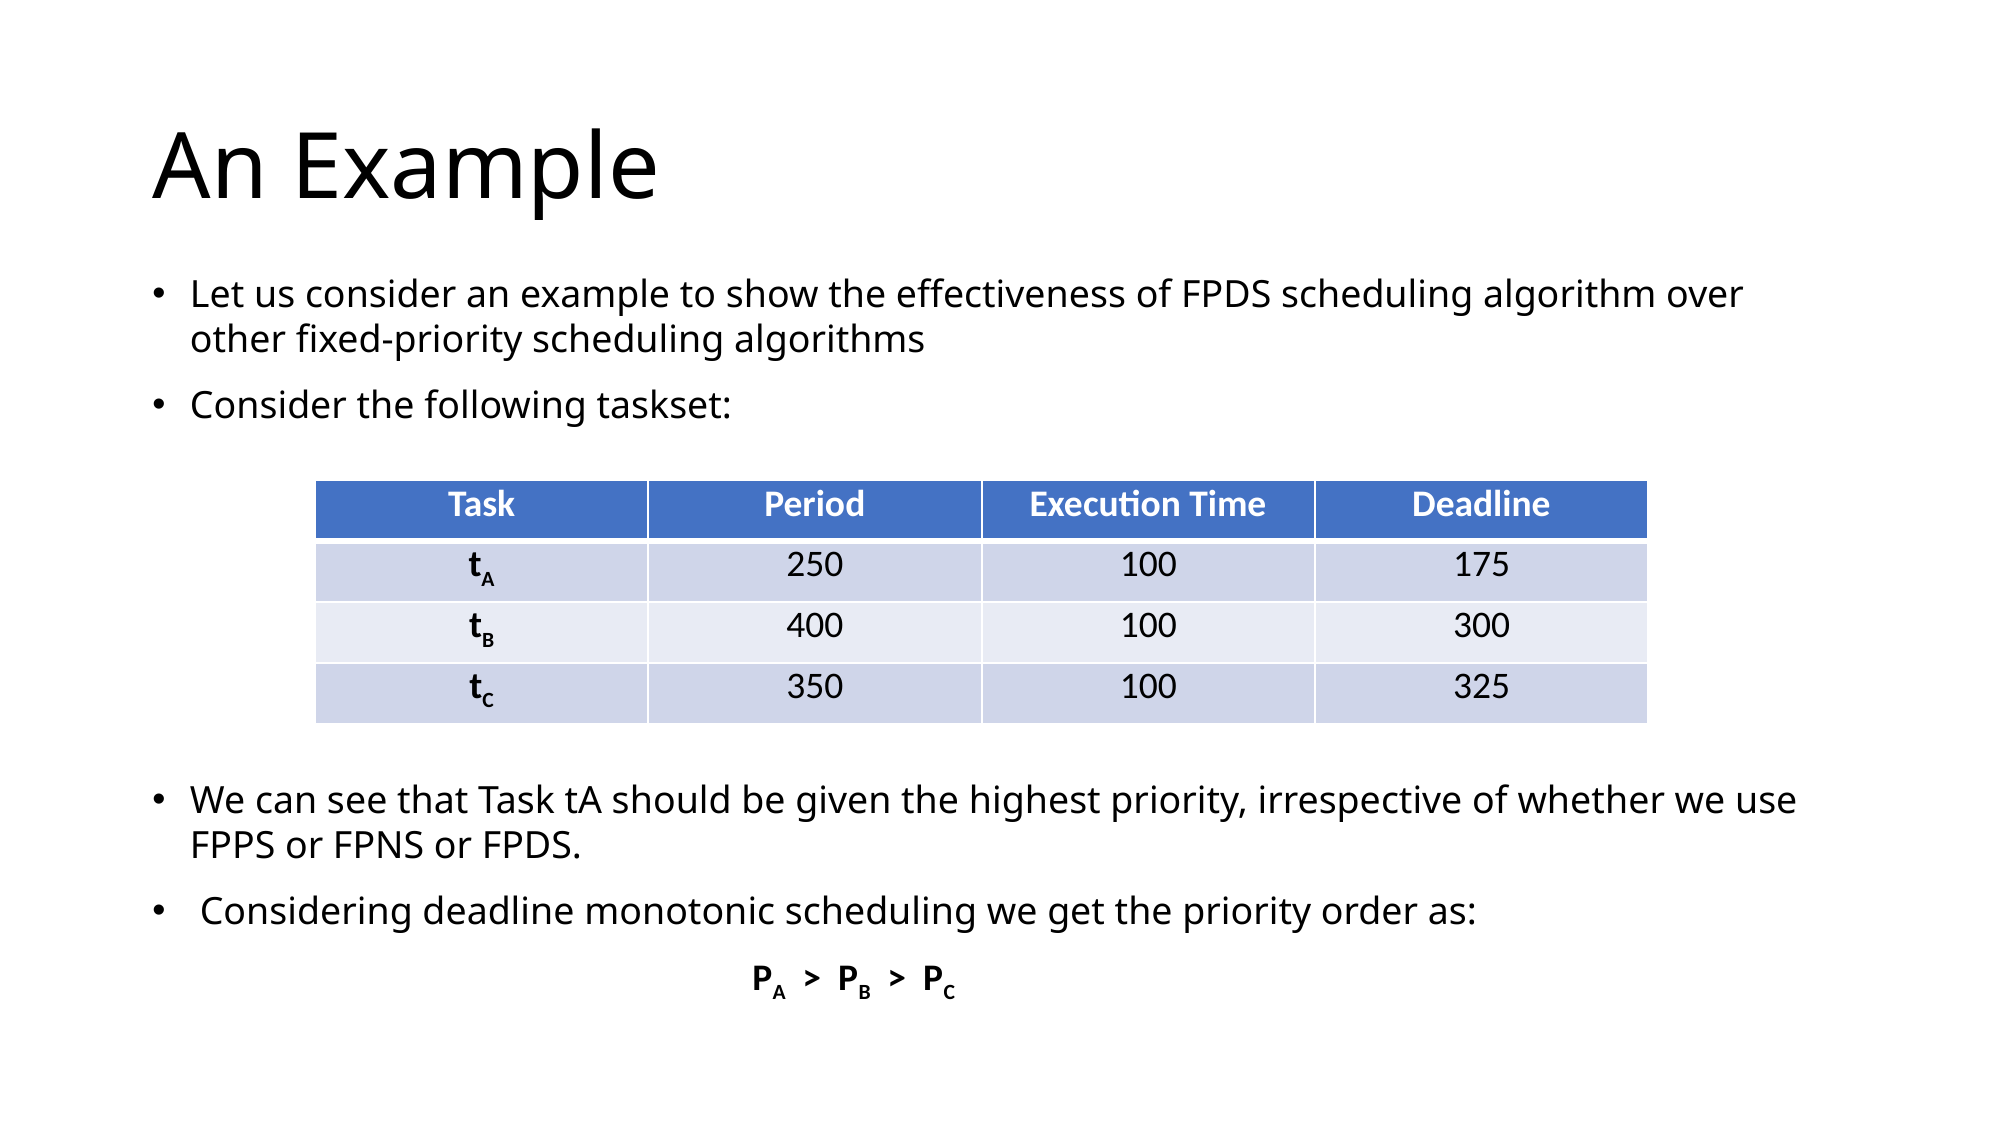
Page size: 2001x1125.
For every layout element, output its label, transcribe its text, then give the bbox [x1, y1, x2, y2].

table_header Period [649, 481, 981, 538]
table_cell 175 [1316, 544, 1647, 601]
table_header Deadline [1316, 481, 1647, 538]
table_header Task [316, 481, 647, 538]
title An Example [137, 59, 1863, 262]
table_cell 250 [649, 544, 981, 601]
table_cell tB [316, 603, 647, 662]
table_cell tA [316, 544, 647, 601]
table_cell 400 [649, 603, 981, 662]
table_cell 100 [983, 544, 1314, 601]
list Let us consider an example to show the effectiveness of FPDS scheduling algorithm over other fixed-priority scheduling algorithms Consider the following taskset: We can see that Task tA should be given the highest priority, irrespective of whether we use FPPS or FPNS or FPDS. Considering deadline monotonic scheduling we get the priority order as: PA > PB > PC [137, 262, 1863, 1066]
table_cell 325 [1316, 664, 1647, 723]
table_cell 100 [983, 603, 1314, 662]
table_cell 100 [983, 664, 1314, 723]
table_cell tC [316, 664, 647, 723]
table_header Execution Time [983, 481, 1314, 538]
table_cell 350 [649, 664, 981, 723]
table_cell 300 [1316, 603, 1647, 662]
